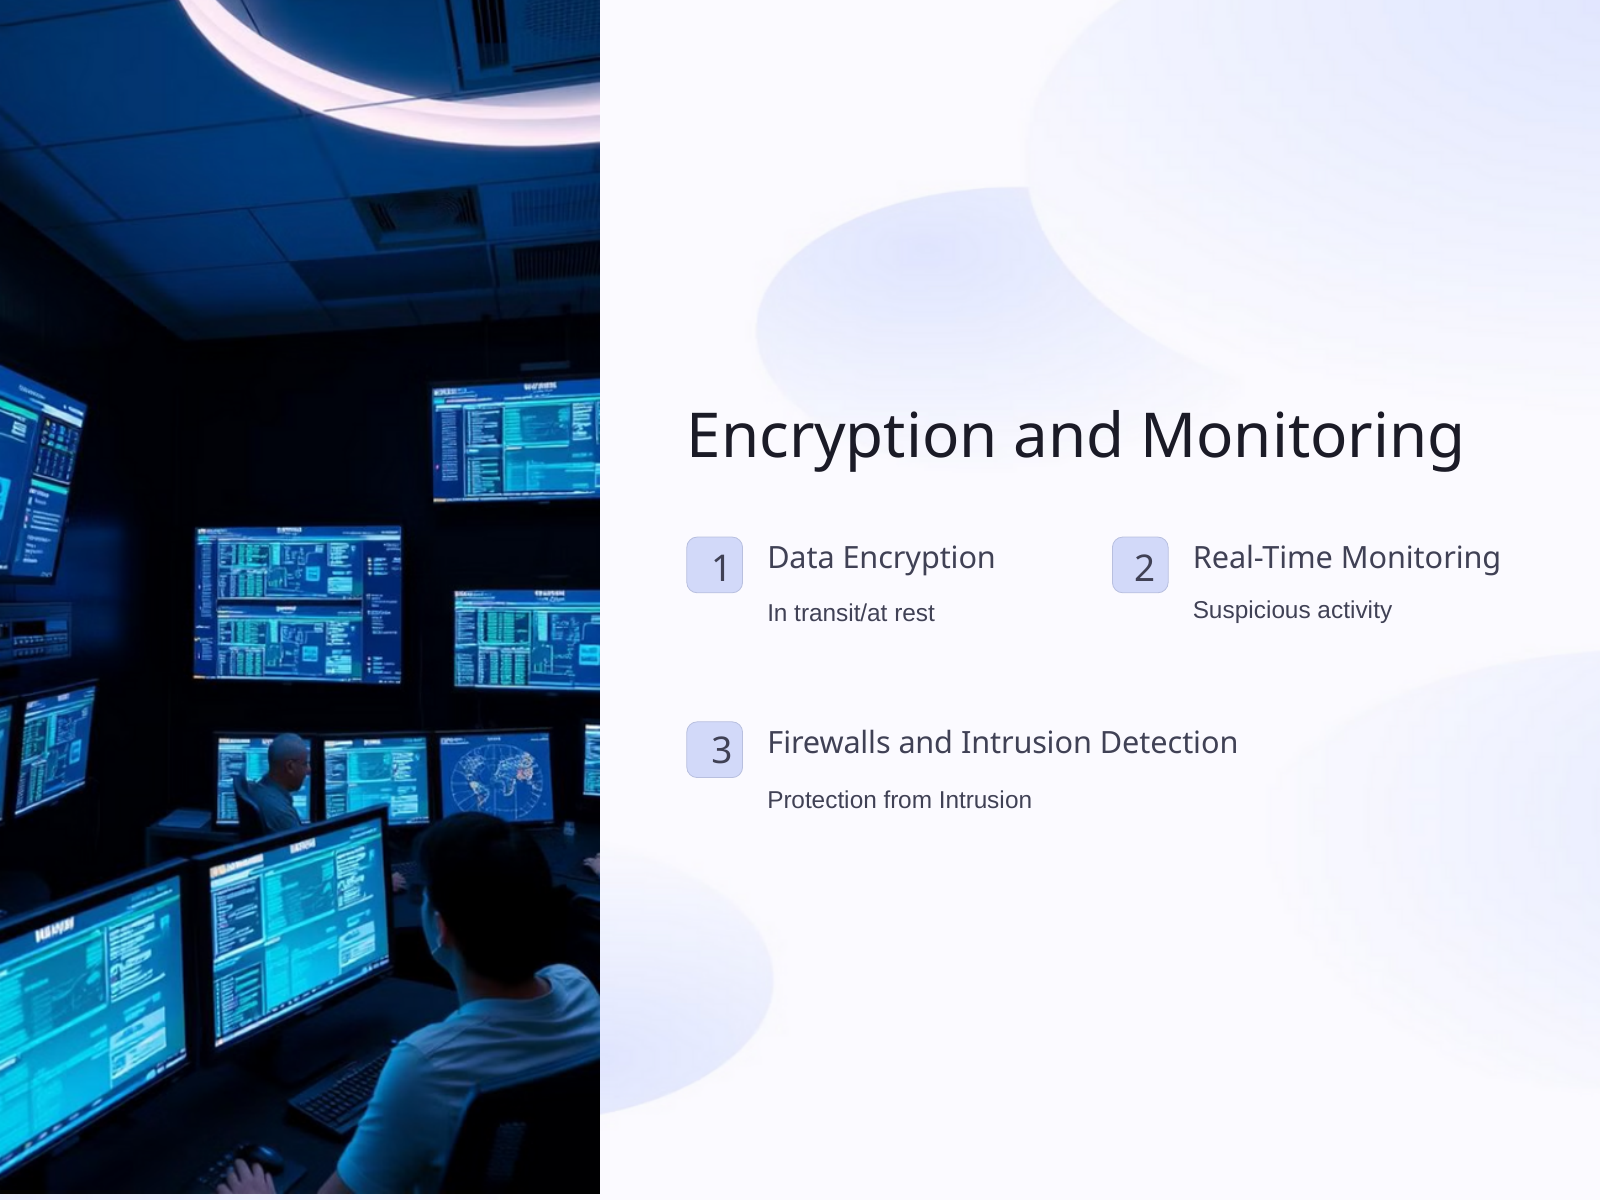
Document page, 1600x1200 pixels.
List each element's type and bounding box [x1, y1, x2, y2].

text_box [0, 0, 600, 1194]
text_box [686, 394, 1482, 523]
text_box [1130, 548, 1159, 603]
text_box [767, 777, 1088, 818]
text_box [767, 590, 1088, 631]
text_box [1111, 536, 1169, 594]
text_box [705, 730, 739, 788]
text_box [767, 721, 1254, 785]
text_box [767, 536, 1078, 590]
text_box [1192, 536, 1514, 587]
text_box [686, 721, 744, 779]
text_box [1192, 587, 1514, 629]
text_box [710, 548, 728, 603]
text_box [0, 0, 1600, 1200]
text_box [686, 536, 744, 594]
